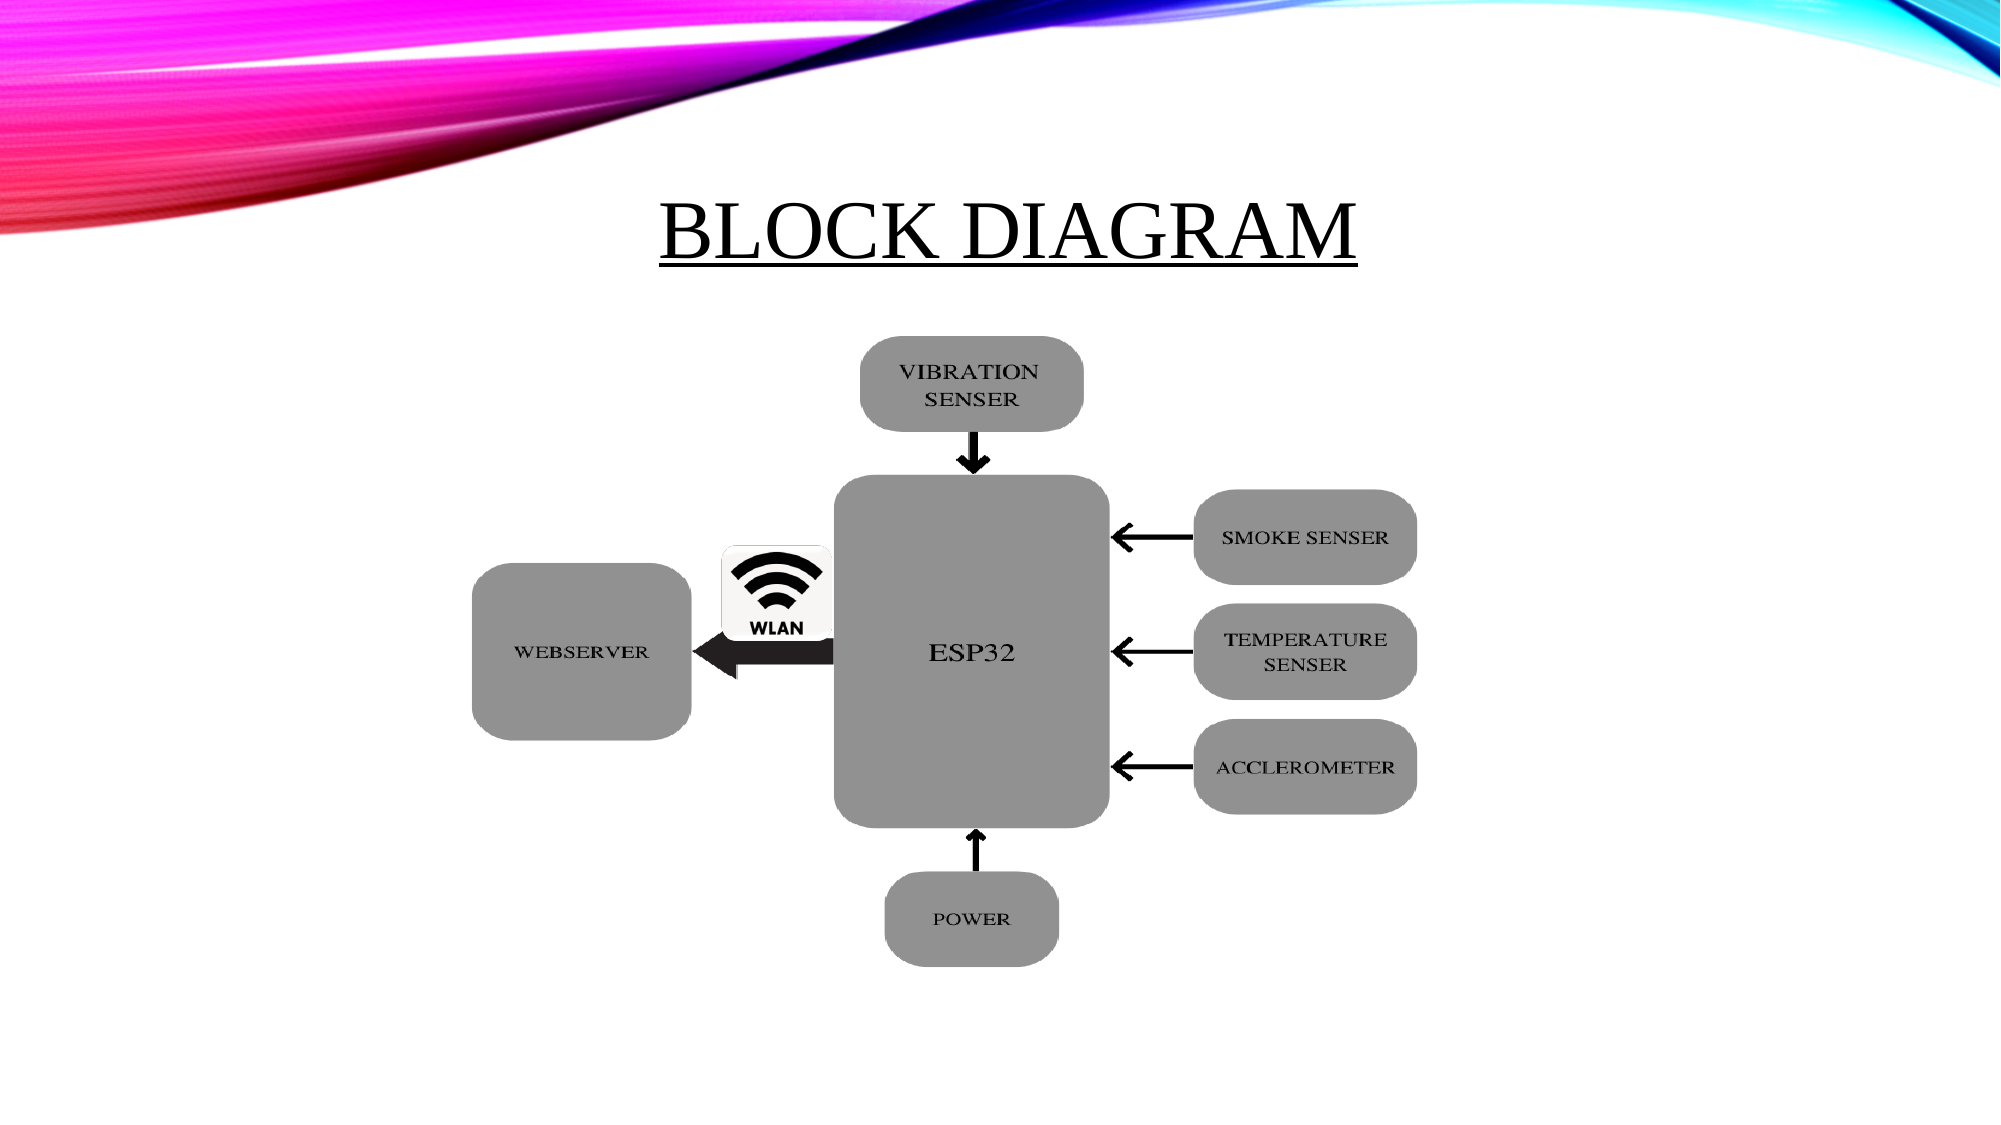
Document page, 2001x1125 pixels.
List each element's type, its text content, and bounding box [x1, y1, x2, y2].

picture [1910, 0, 2000, 45]
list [357, 282, 1588, 1021]
picture [720, 544, 833, 642]
title BLOCK DIAGRAM [129, 125, 1888, 338]
picture [0, 0, 2000, 237]
picture [1890, 0, 2000, 75]
